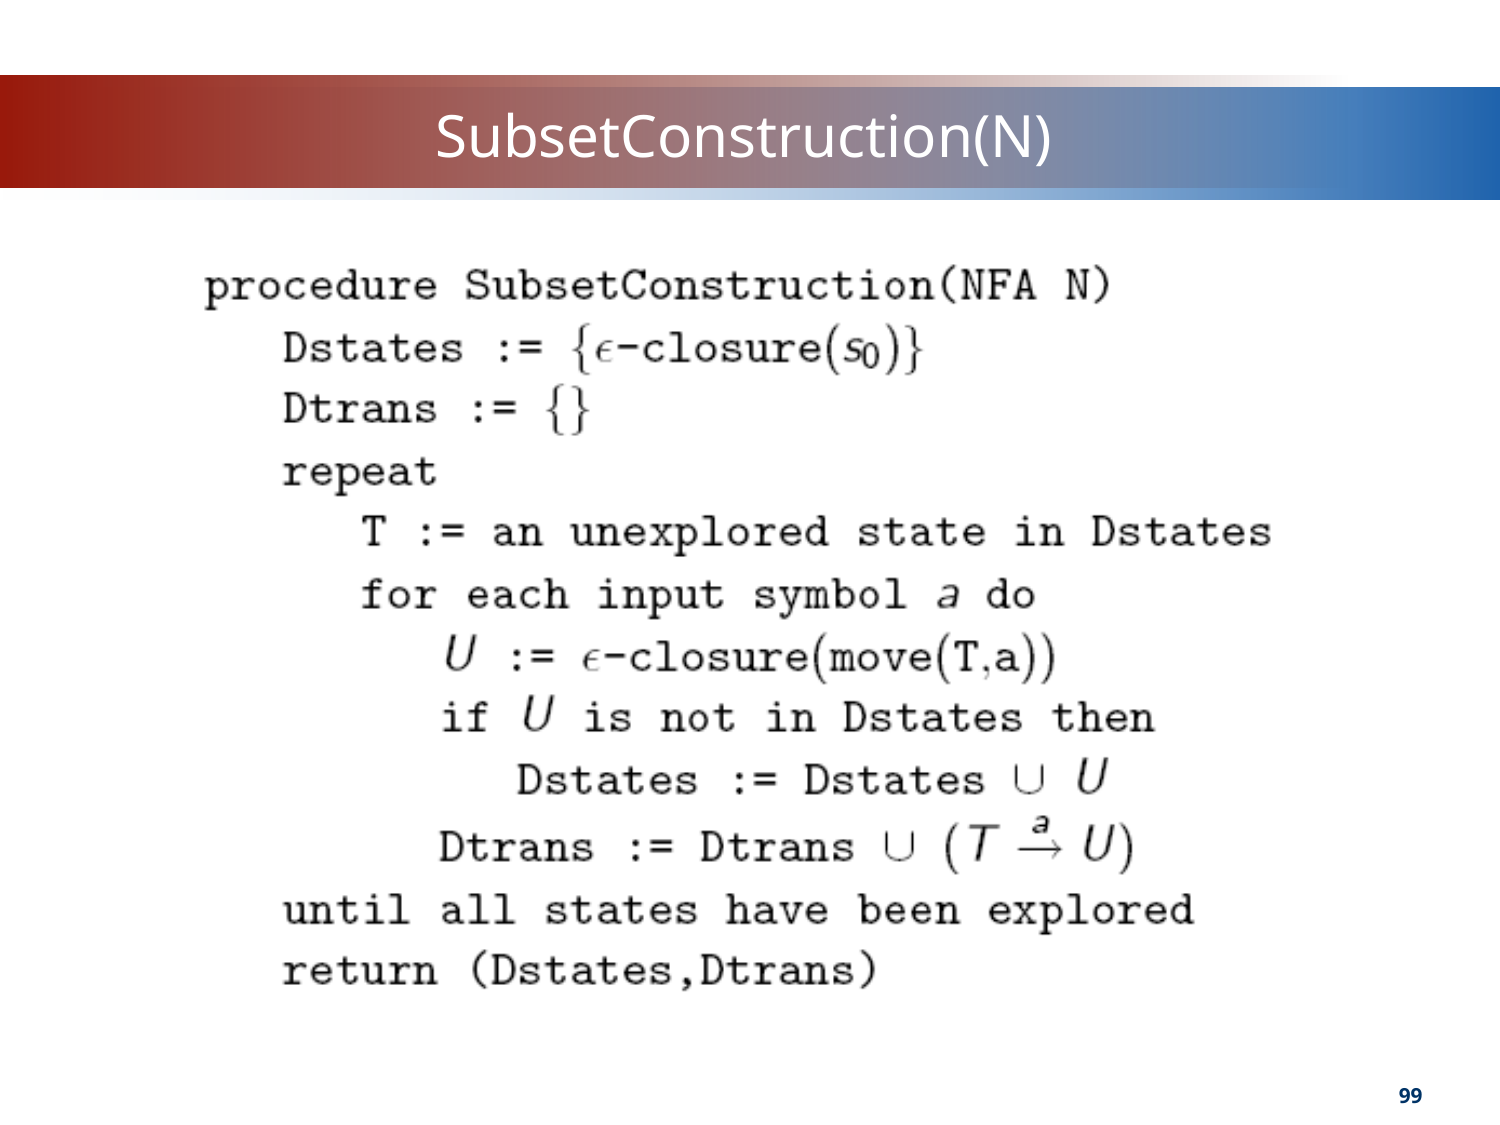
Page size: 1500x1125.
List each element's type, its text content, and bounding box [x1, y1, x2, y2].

title SubsetConstruction(N) [137, 87, 1351, 181]
slide_number 99 [1087, 1074, 1438, 1117]
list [162, 247, 1301, 1013]
